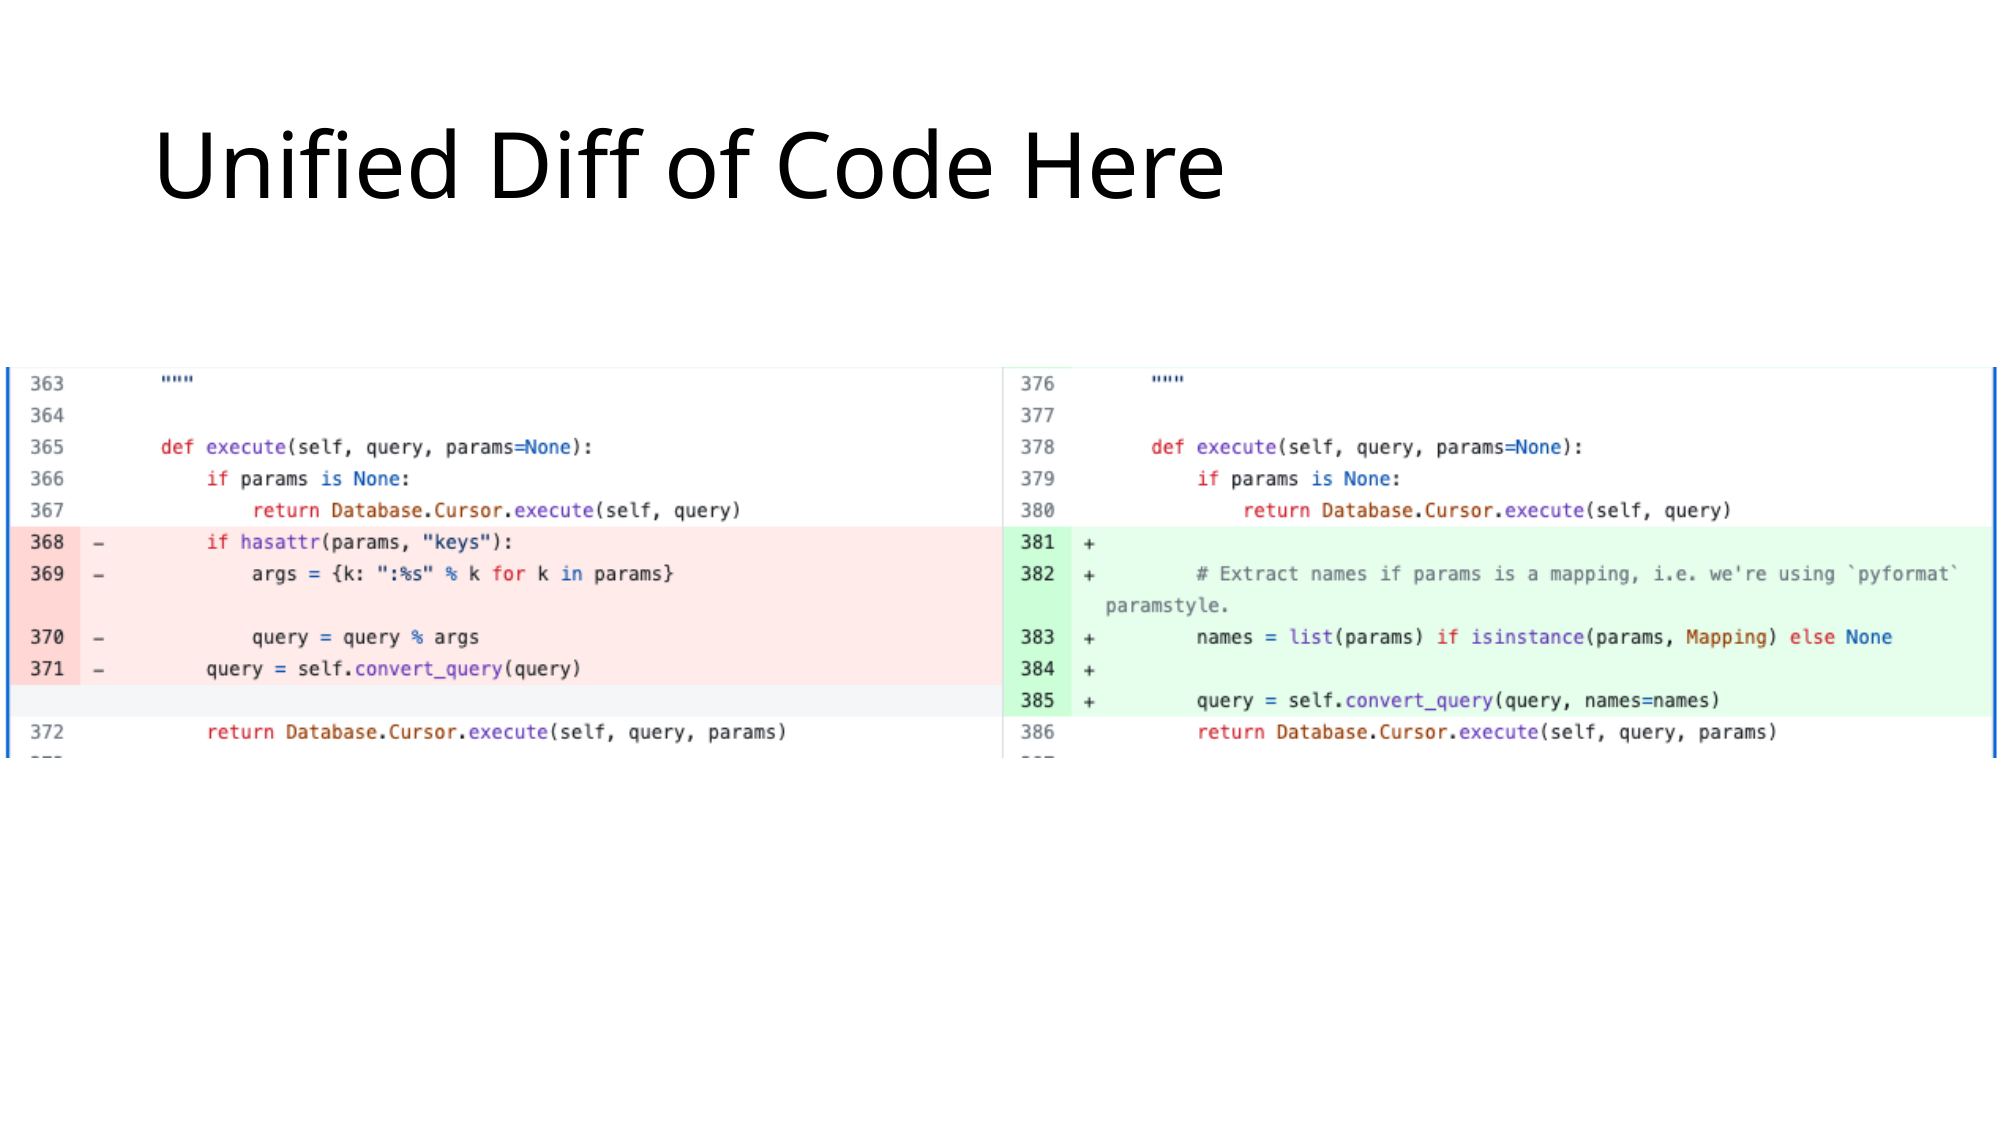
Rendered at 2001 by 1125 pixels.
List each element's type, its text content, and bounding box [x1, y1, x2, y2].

picture [0, 367, 2000, 758]
title Unified Diff of Code Here [137, 59, 1863, 278]
